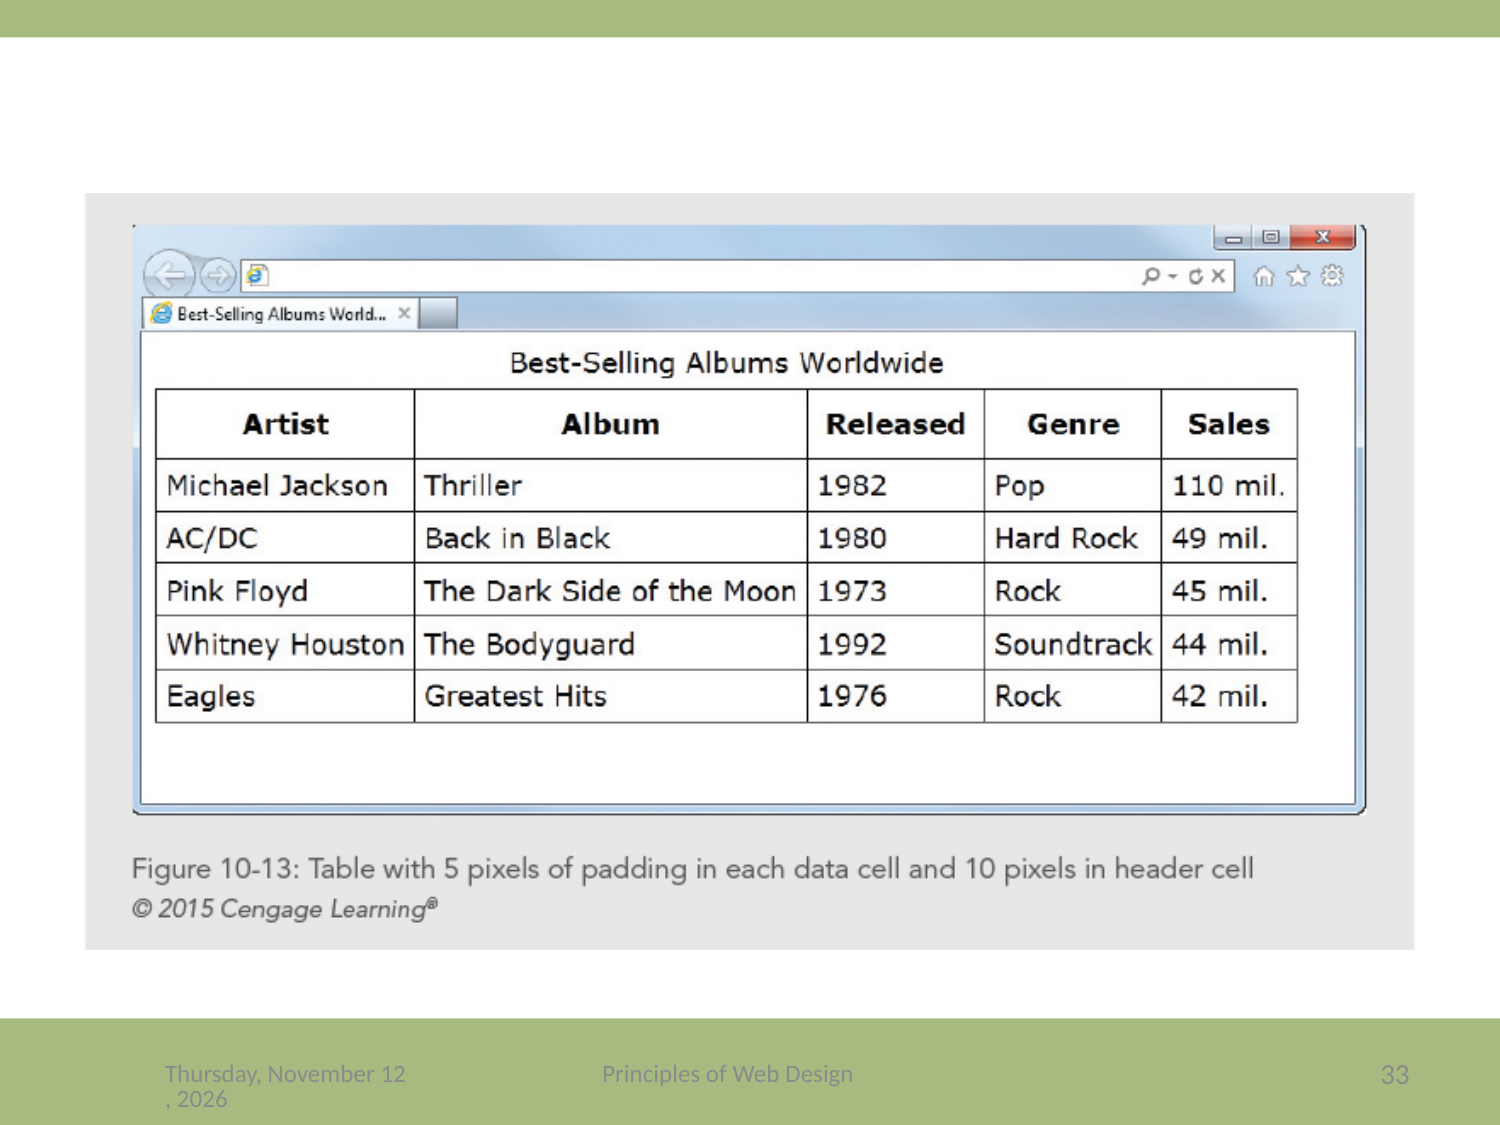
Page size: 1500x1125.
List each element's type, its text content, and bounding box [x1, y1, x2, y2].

picture [84, 193, 1416, 951]
footer Principles of Web Design [474, 1042, 988, 1103]
slide_number 33 [1074, 1042, 1425, 1103]
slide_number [150, 1042, 425, 1103]
